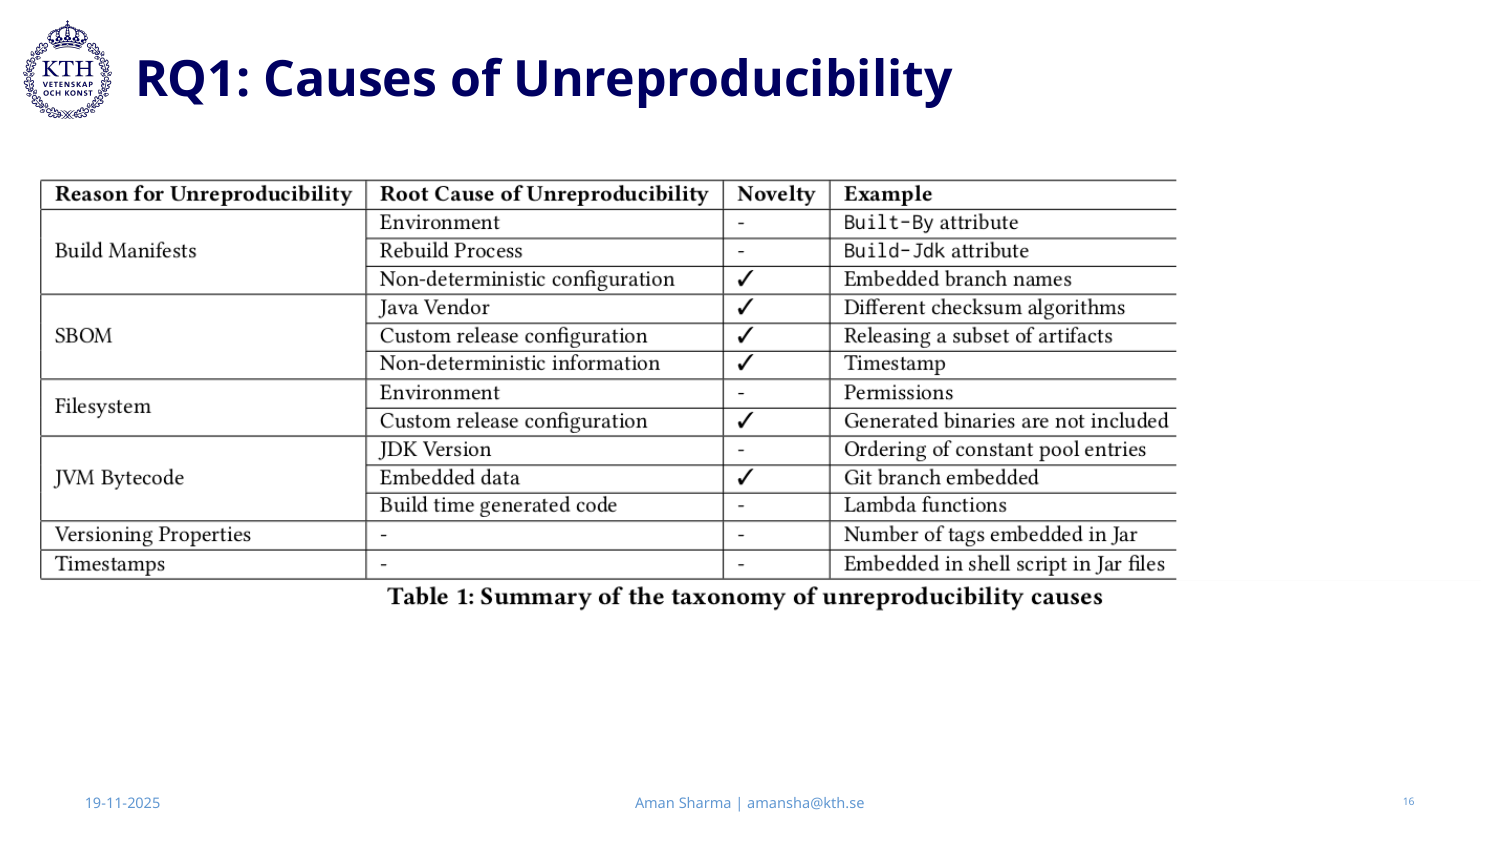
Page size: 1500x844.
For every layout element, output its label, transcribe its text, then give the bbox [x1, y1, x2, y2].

picture [39, 177, 1486, 621]
title RQ1: Causes of Unreproducibility [123, 40, 1426, 113]
text_box Aman Sharma | amansha@kth.se [412, 794, 1088, 811]
text_box 19-11-2025 [69, 794, 520, 810]
slide_number ‹#› [1088, 796, 1427, 809]
picture [23, 20, 112, 119]
